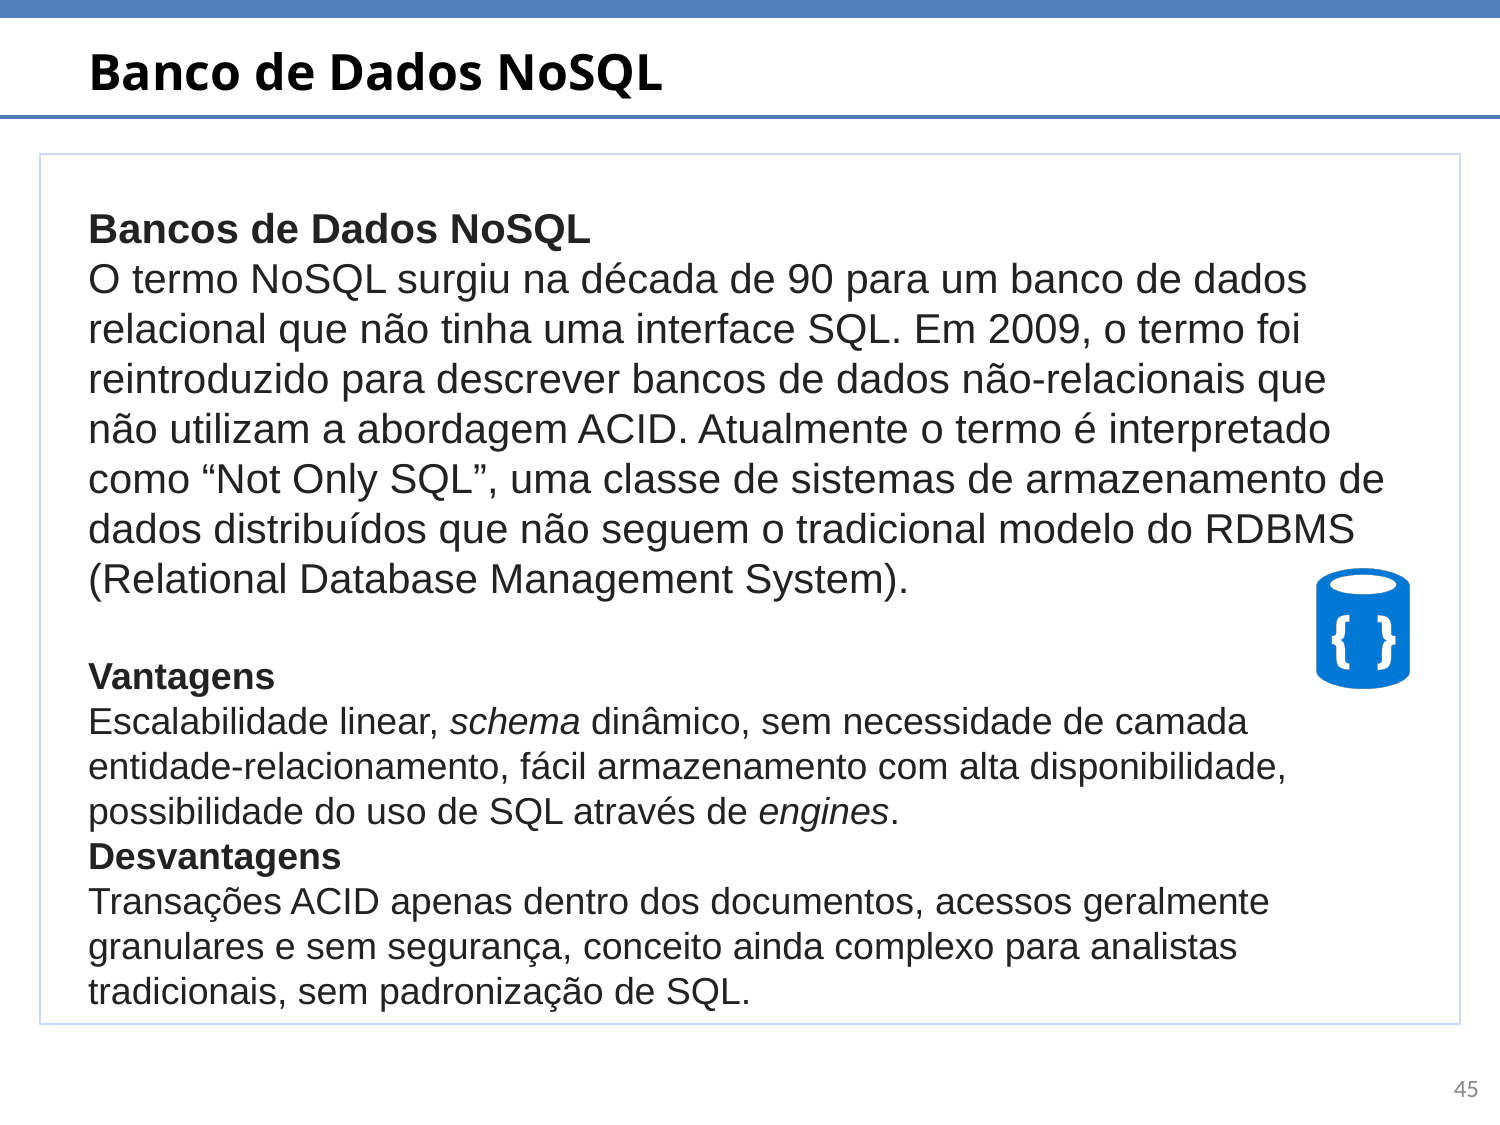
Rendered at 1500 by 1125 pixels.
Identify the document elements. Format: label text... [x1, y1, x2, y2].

picture [1302, 568, 1424, 690]
text_box [39, 154, 1461, 1025]
slide_number ‹#› [1373, 1057, 1495, 1118]
text_box Bancos de Dados NoSQL O termo NoSQL surgiu na década de 90 para um banco de dados relacional que não tinha uma interface SQL. Em 2009, o termo foi reintroduzido para descrever bancos de dados não-relacionais que não utilizam a abordagem ACID. Atualmente o termo é interpretado como “Not Only SQL”, uma classe de sistemas de armazenamento de dados distribuídos que não seguem o tradicional modelo do RDBMS (Relational Database Management System). Vantagens Escalabilidade linear, schema dinâmico, sem necessidade de camada entidade-relacionamento, fácil armazenamento com alta disponibilidade, possibilidade do uso de SQL através de engines. Desvantagens Transações ACID apenas dentro dos documentos, acessos geralmente granulares e sem segurança, conceito ainda complexo para analistas tradicionais, sem padronização de SQL. [73, 187, 1424, 993]
title Banco de Dados NoSQL [73, 39, 1424, 115]
